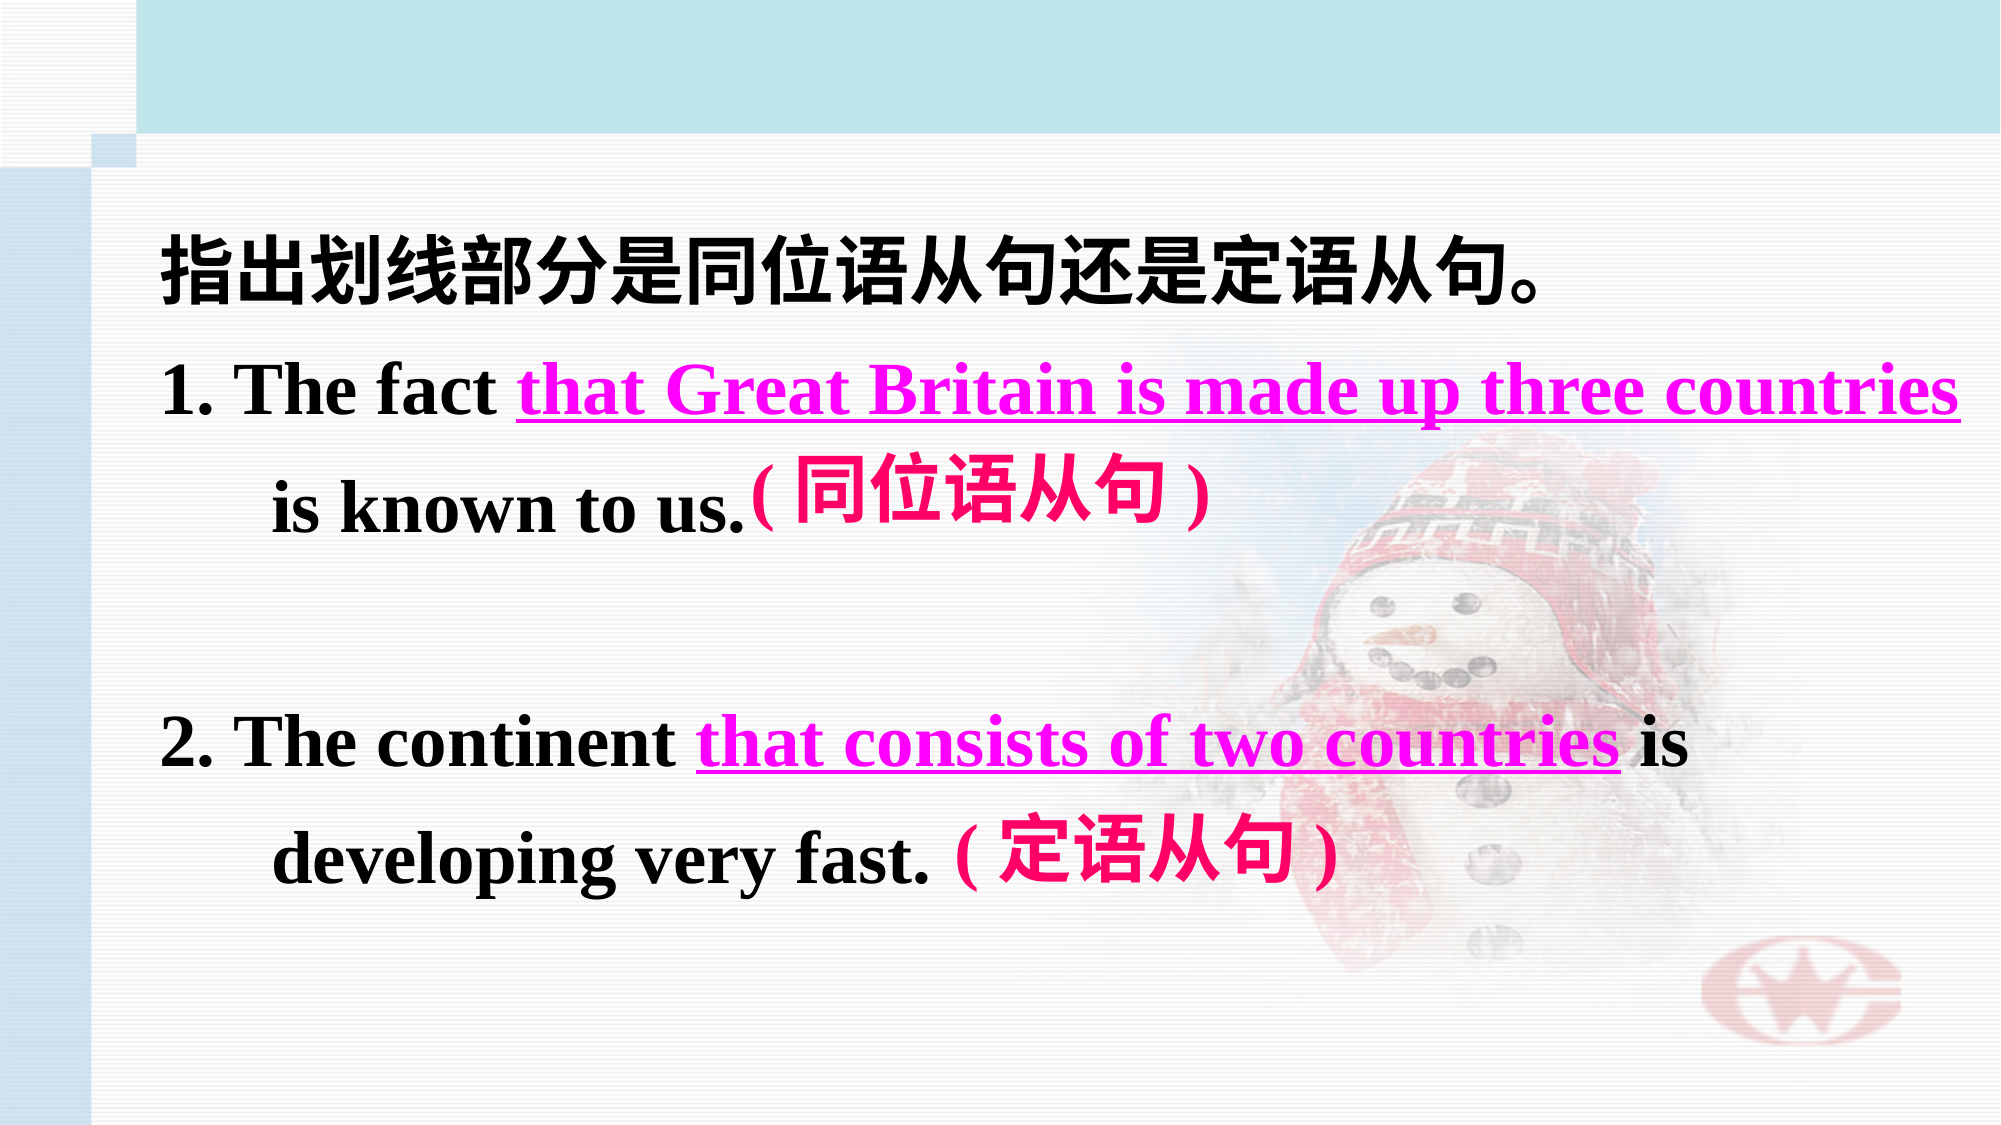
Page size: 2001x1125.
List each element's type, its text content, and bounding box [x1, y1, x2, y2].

text_box (定语从句) [939, 793, 1355, 899]
text_box (同位语从句) [735, 434, 1226, 539]
picture [0, 0, 2001, 1125]
text_box 指出划线部分是同位语从句还是定语从句。 1. The fact that Great Britain is made up three countries is known to us. 2. The continent that consists of two countries is developing very fast. [144, 188, 2000, 1023]
